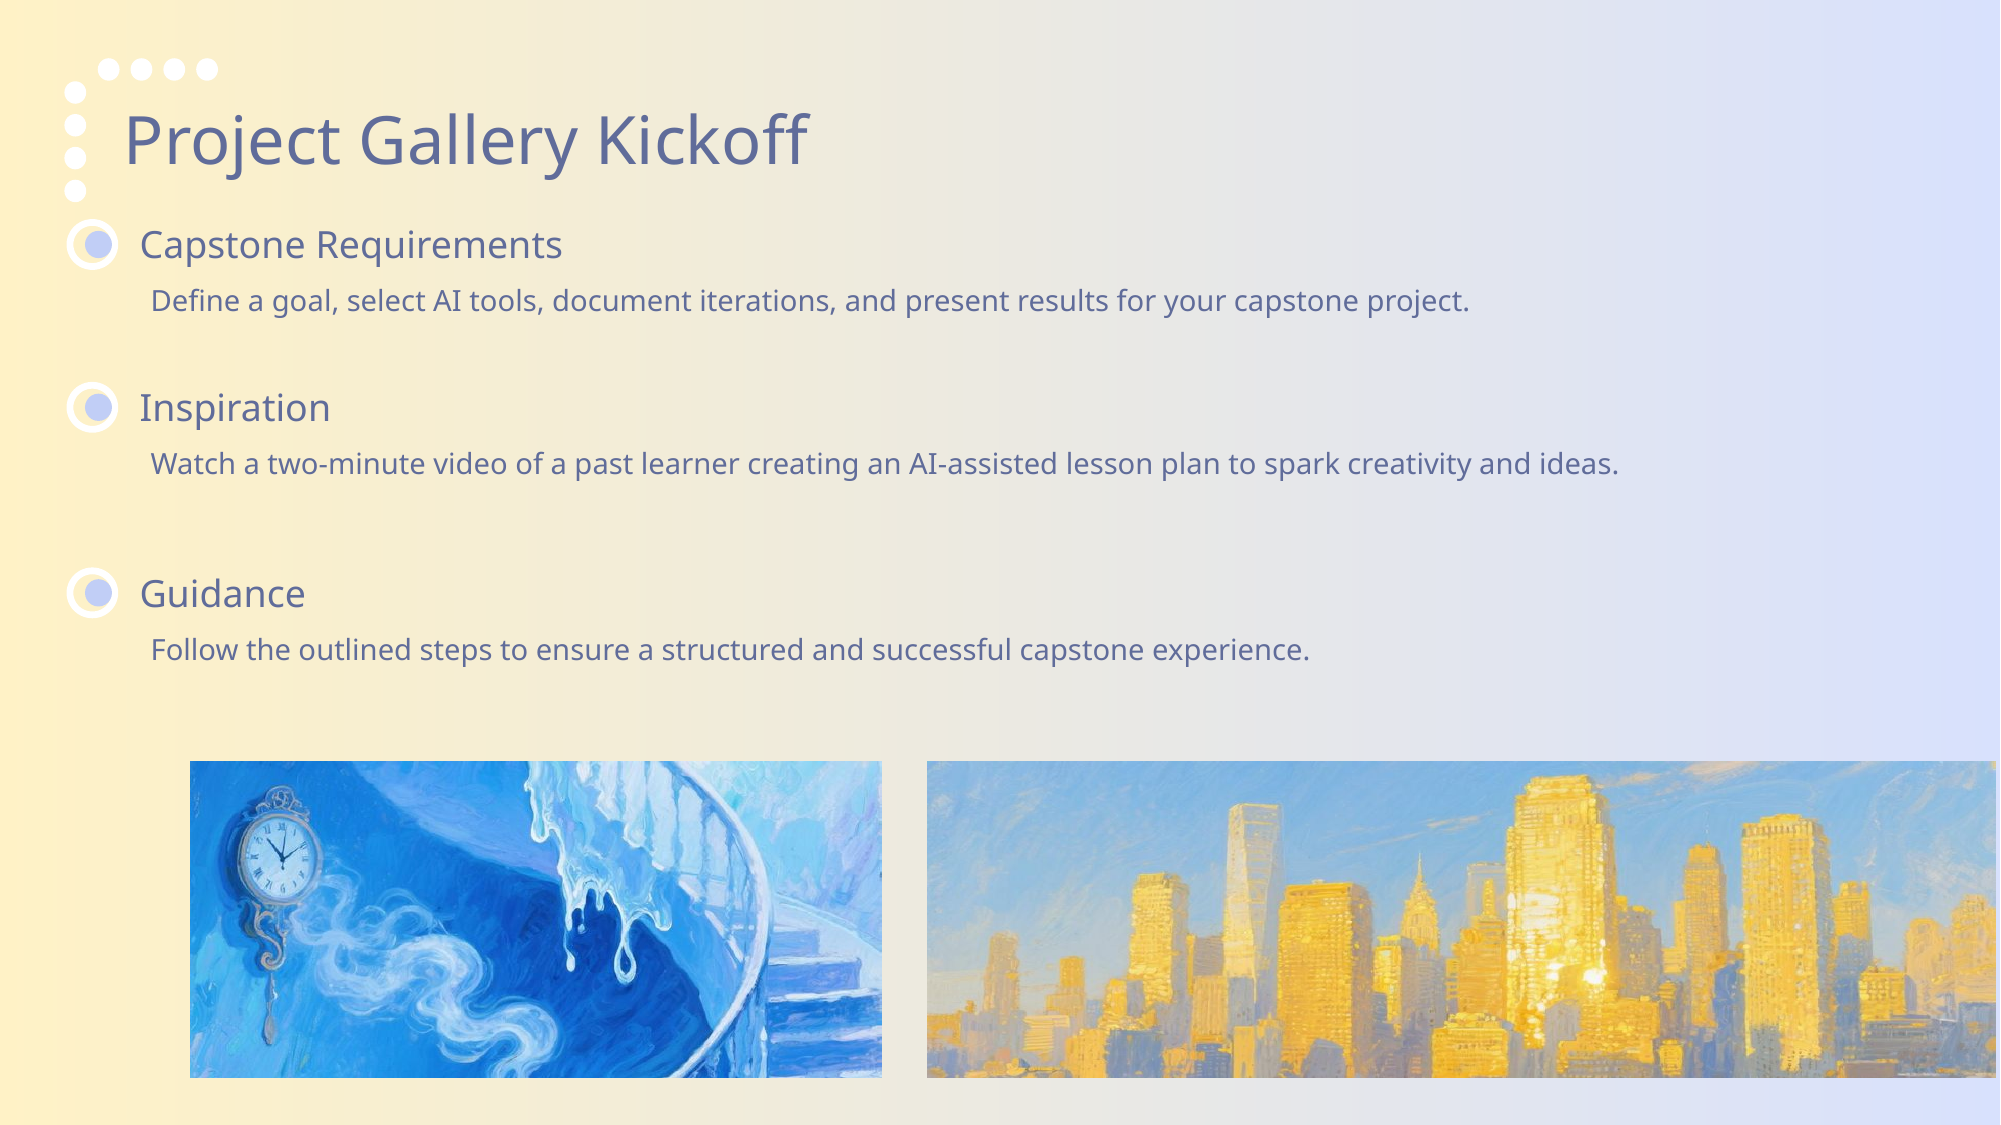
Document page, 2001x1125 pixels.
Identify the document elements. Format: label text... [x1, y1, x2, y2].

text_box [163, 58, 186, 81]
text_box [69, 570, 115, 615]
text_box [64, 179, 87, 203]
text_box [84, 393, 112, 421]
text_box [84, 579, 112, 607]
text_box [69, 385, 115, 430]
text_box [69, 222, 115, 267]
picture [190, 761, 882, 1078]
text_box Inspiration [124, 376, 1852, 437]
text_box Watch a two-minute video of a past learner creating an AI-assisted lesson plan to spark creativity and ideas. [135, 437, 1946, 488]
text_box Capstone Requirements [124, 214, 1852, 274]
text_box [64, 146, 87, 170]
text_box Guidance [124, 562, 1919, 623]
text_box [64, 114, 87, 137]
text_box [97, 58, 120, 81]
text_box Follow the outlined steps to ensure a structured and successful capstone experience. [135, 623, 1946, 674]
text_box [130, 58, 153, 81]
picture [927, 761, 1996, 1078]
text_box Define a goal, select AI tools, document iterations, and present results for your capstone project. [135, 274, 1946, 325]
text_box [84, 230, 112, 259]
text_box Project Gallery Kickoff [108, 90, 1920, 337]
text_box [64, 81, 87, 104]
text_box [196, 58, 218, 81]
